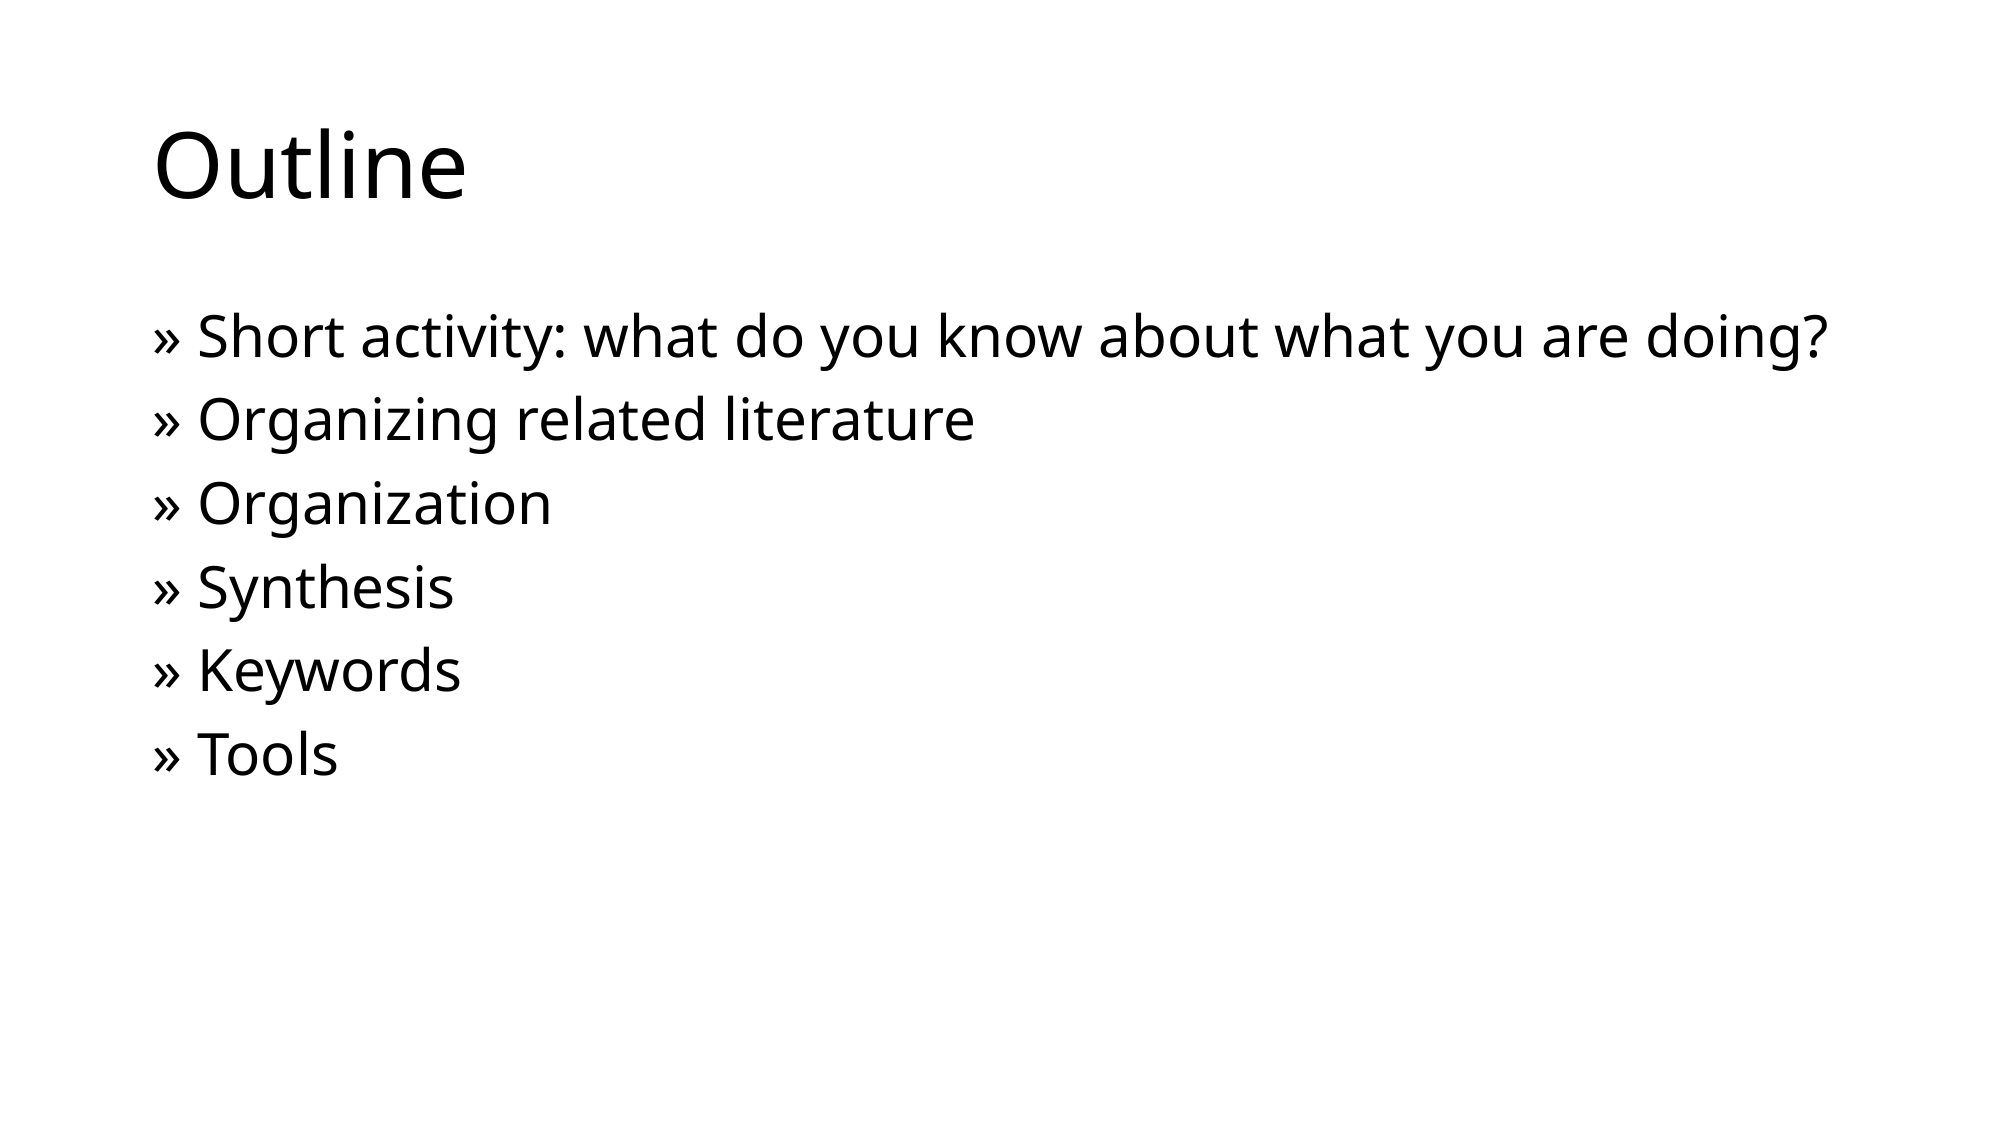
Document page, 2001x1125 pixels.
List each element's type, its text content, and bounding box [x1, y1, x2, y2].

list » Short activity: what do you know about what you are doing? » Organizing related literature » Organization » Synthesis » Keywords » Tools [137, 299, 1863, 1014]
title Outline [137, 59, 1863, 278]
